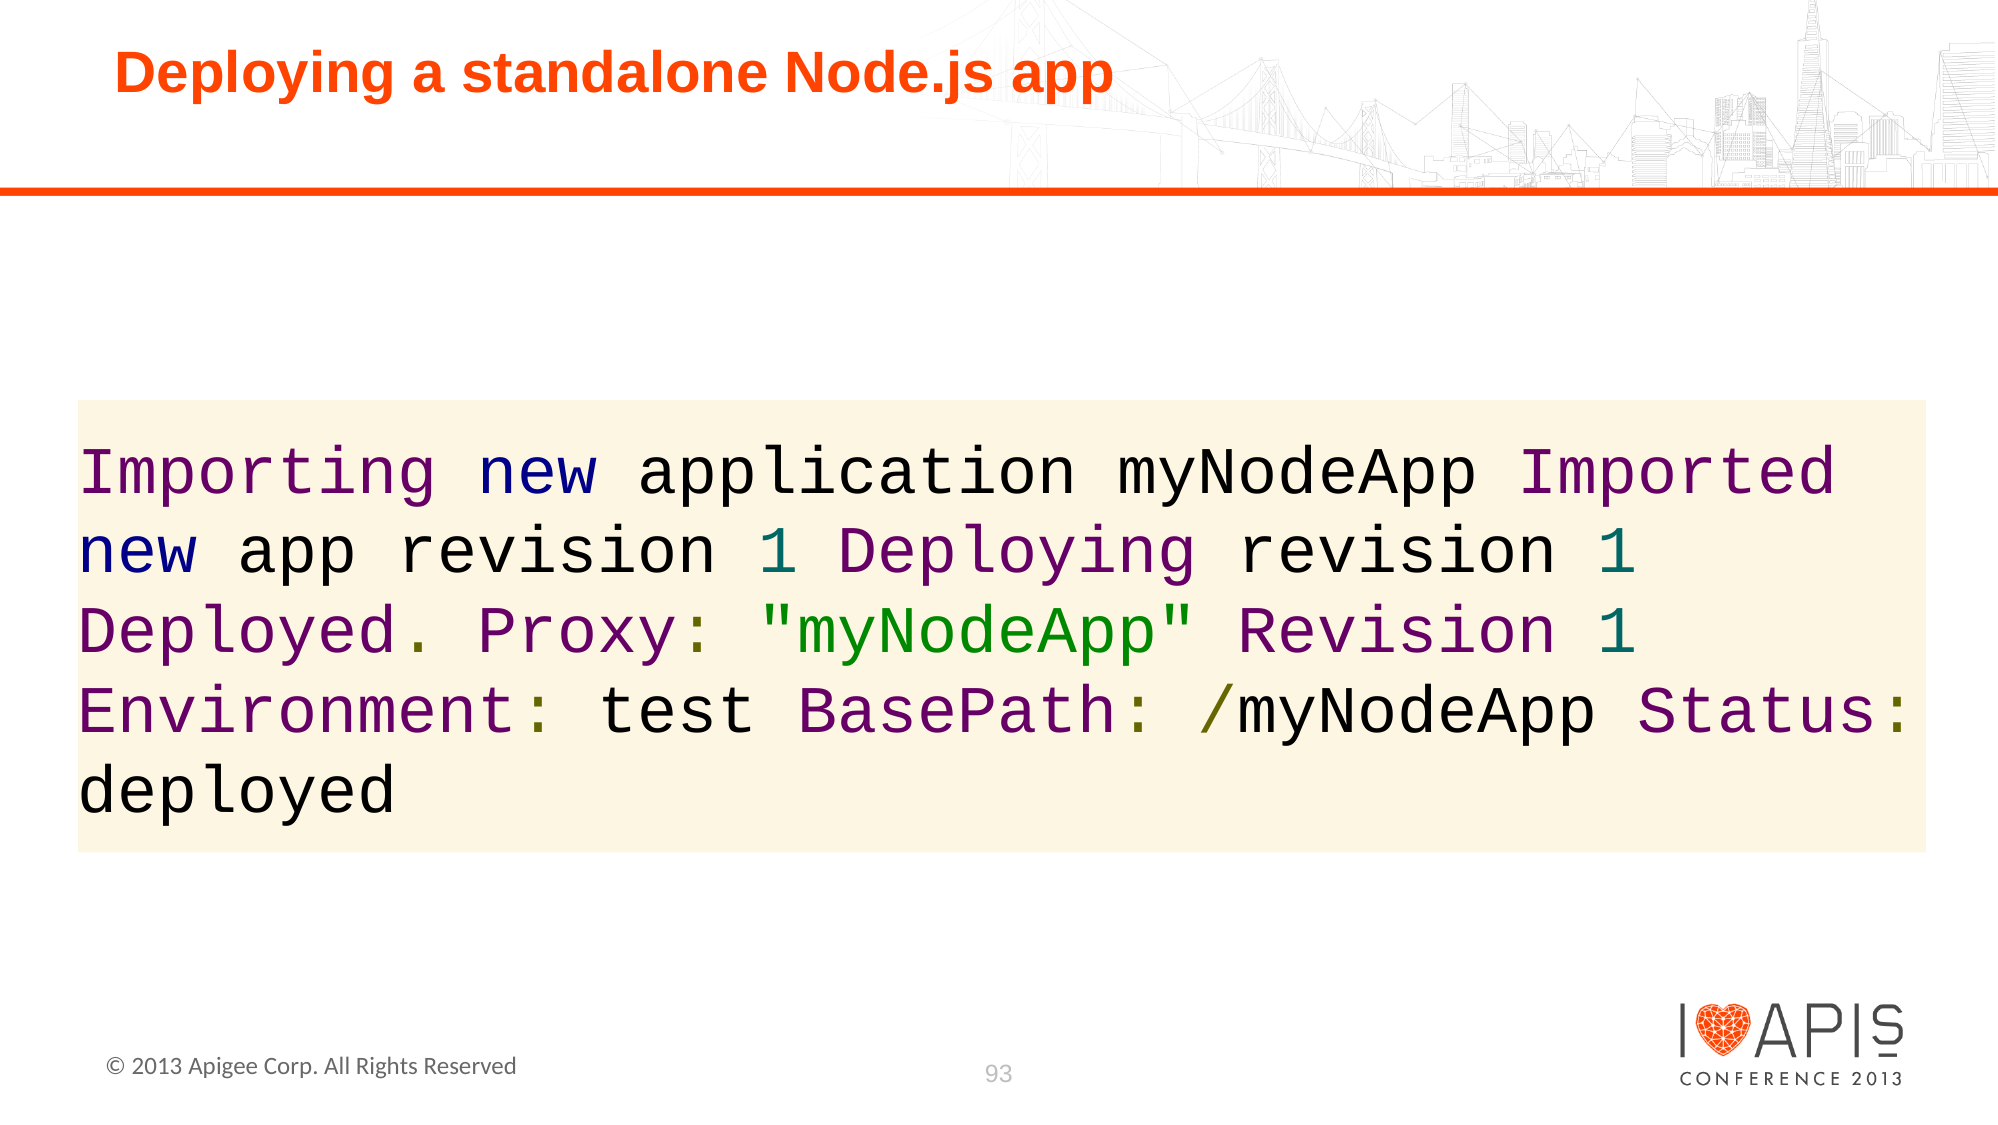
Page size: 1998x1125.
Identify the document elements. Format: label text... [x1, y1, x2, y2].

slide_number 93 [765, 1042, 1233, 1102]
text_box Importing new application myNodeApp Imported new app revision 1 Deploying revision 1 Deployed. Proxy: "myNodeApp" Revision 1 Environment: test BasePath: /myNodeApp Status: deployed [78, 400, 1926, 853]
picture [0, 0, 1998, 1125]
title Deploying a standalone Node.js app [99, 48, 1898, 160]
